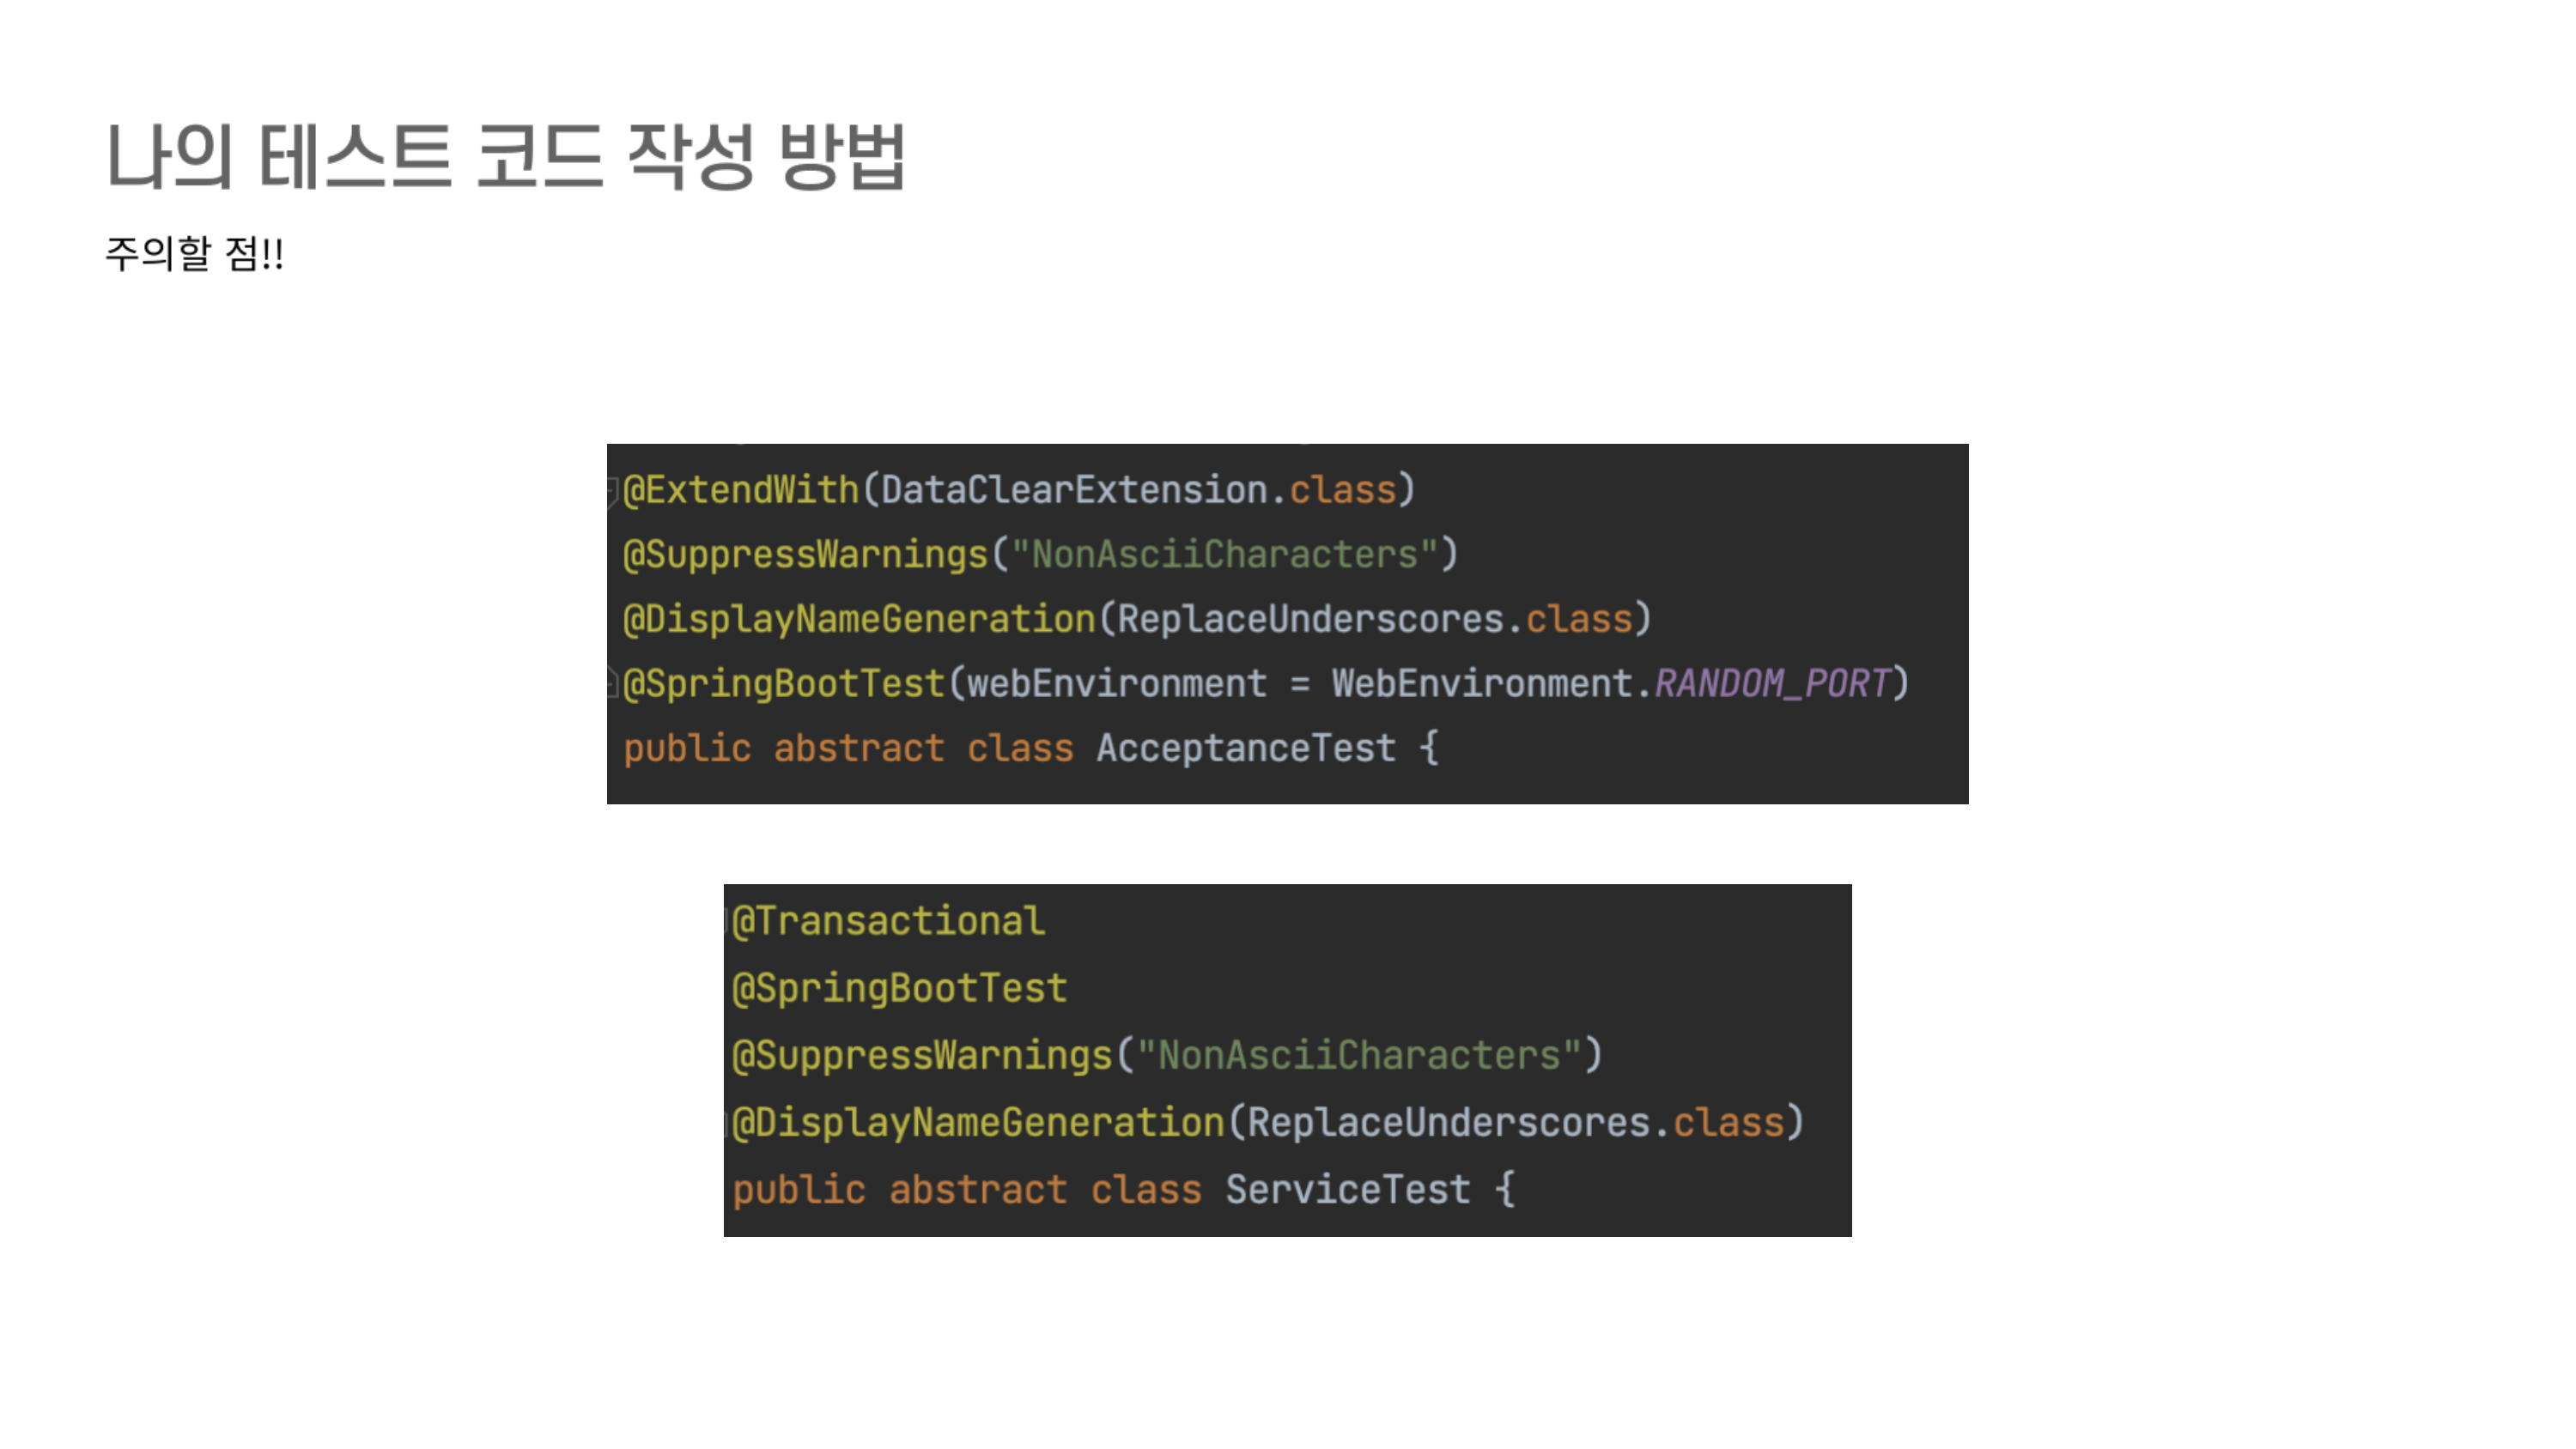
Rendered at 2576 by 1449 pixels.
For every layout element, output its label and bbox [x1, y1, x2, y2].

text_box [723, 883, 1852, 1237]
text_box [606, 444, 1969, 804]
picture [76, 69, 988, 320]
